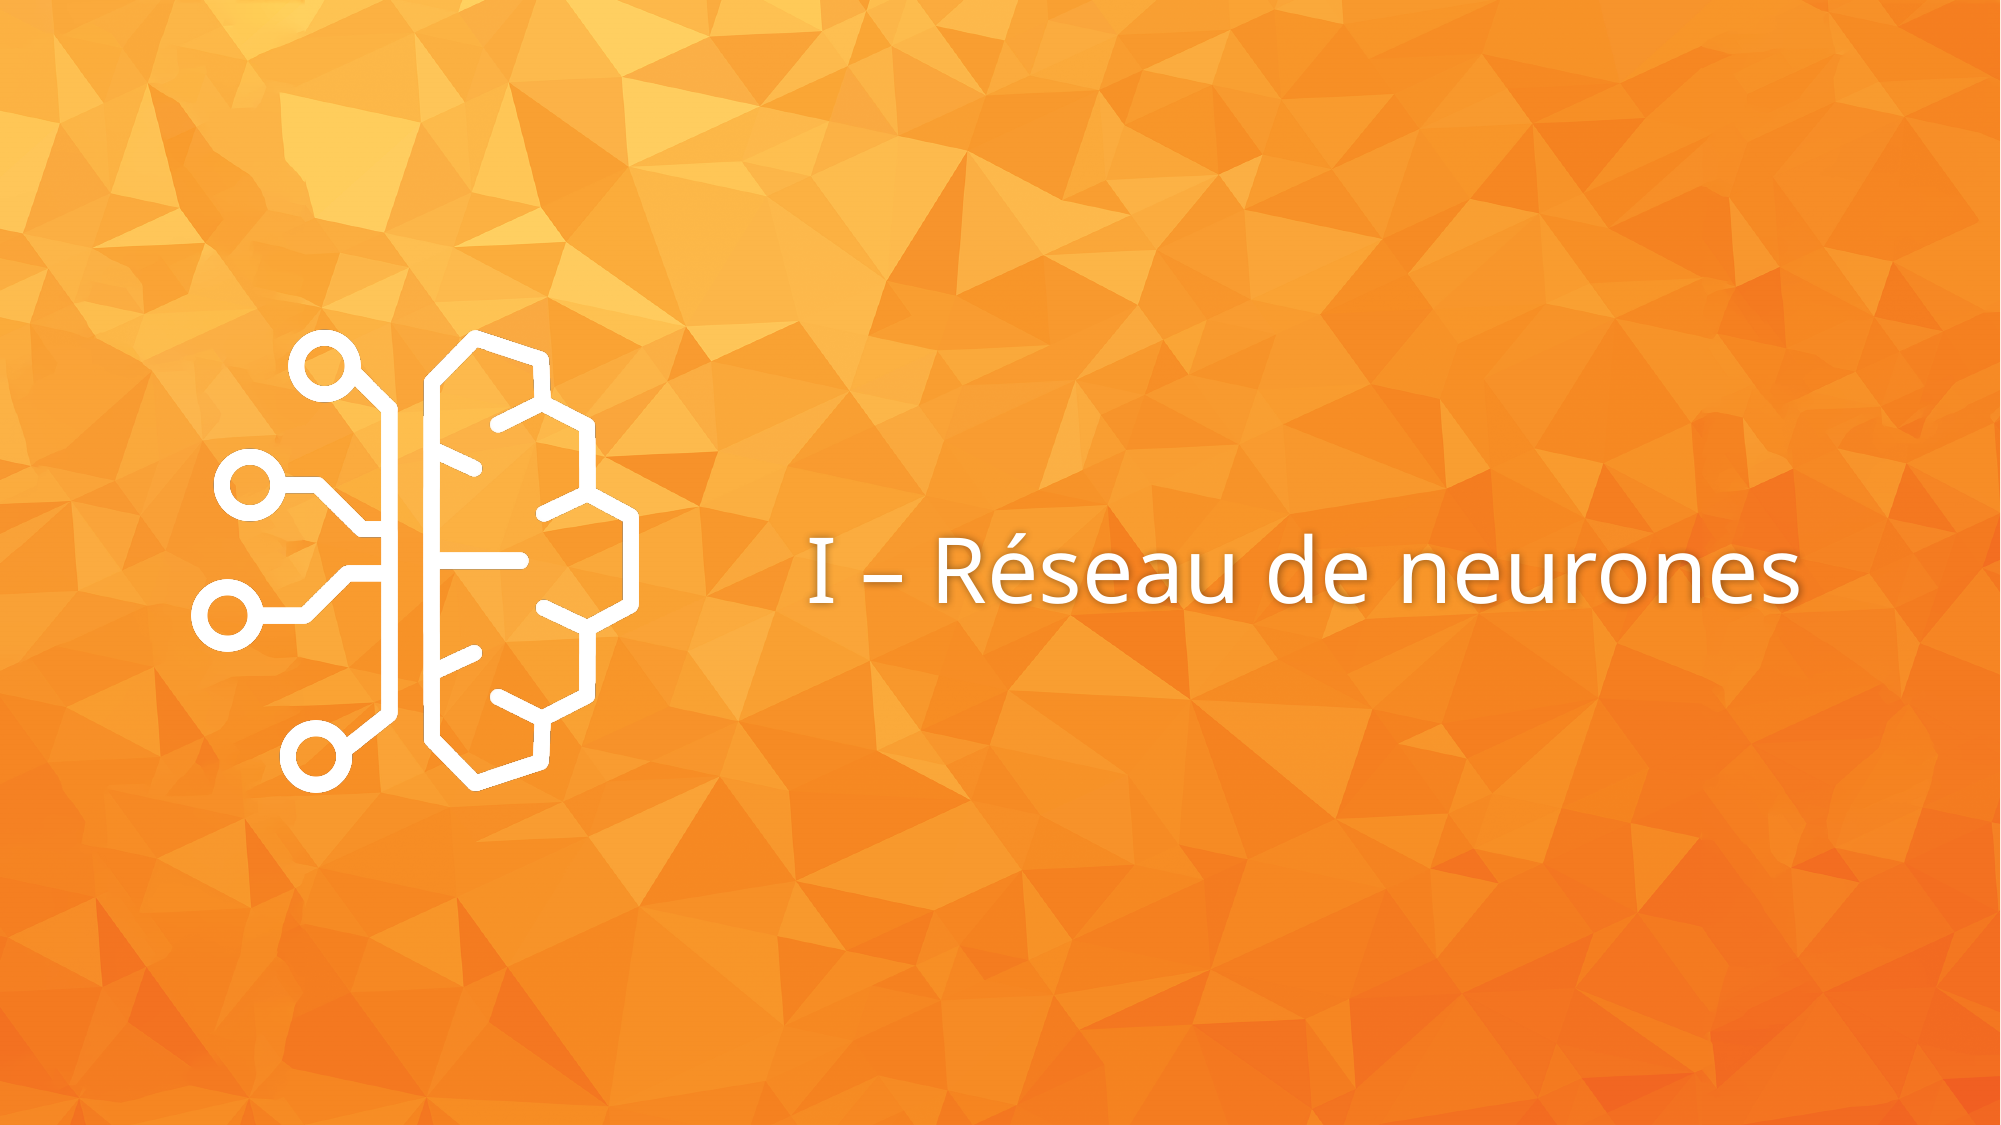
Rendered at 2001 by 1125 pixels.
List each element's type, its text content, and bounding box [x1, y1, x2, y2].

title I – Réseau de neurones [765, 494, 1845, 631]
picture [0, 0, 2001, 1125]
